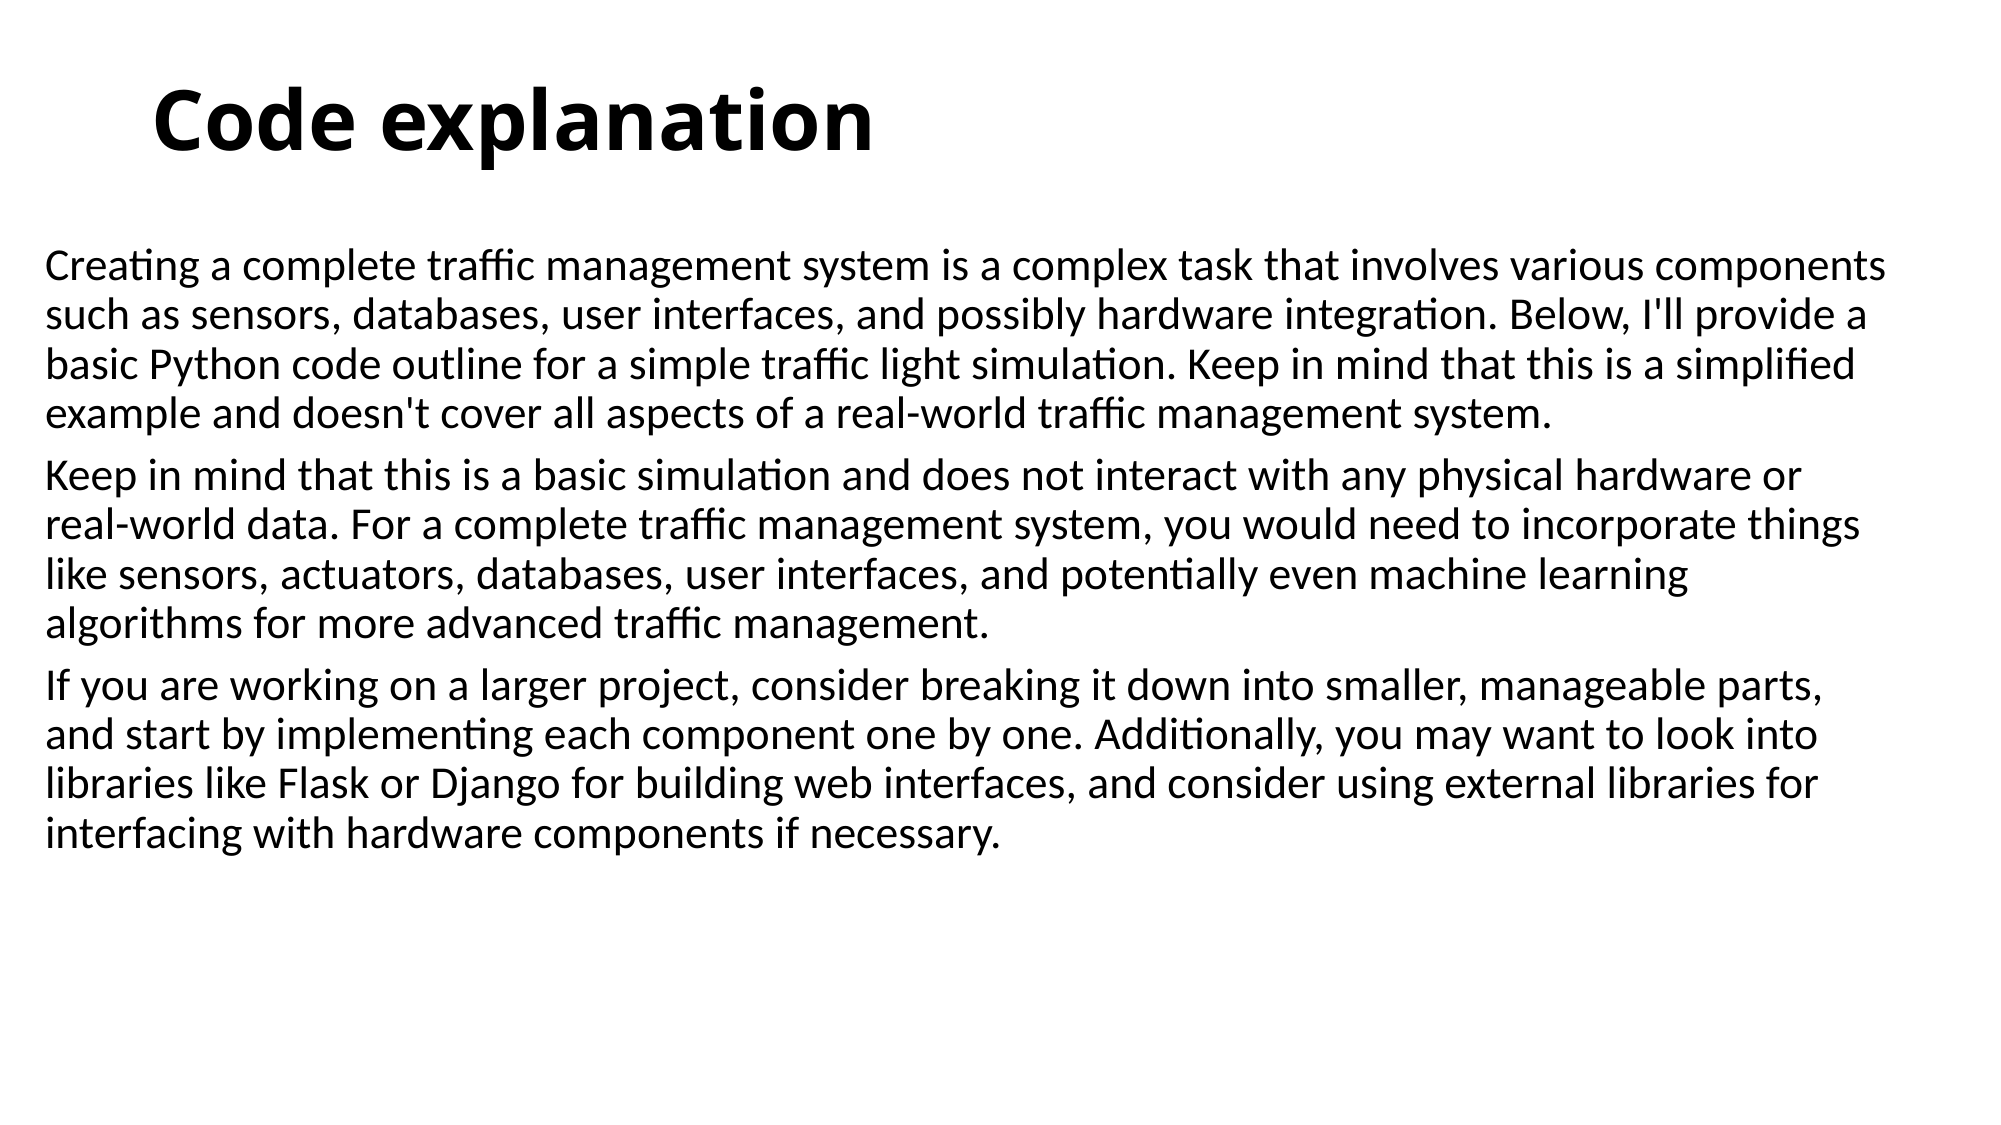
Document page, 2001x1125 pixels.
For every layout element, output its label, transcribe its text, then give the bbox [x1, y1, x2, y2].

title Code explanation [136, 111, 1862, 176]
list Creating a complete traffic management system is a complex task that involves various components such as sensors, databases, user interfaces, and possibly hardware integration. Below, I'll provide a basic Python code outline for a simple traffic light simulation. Keep in mind that this is a simplified example and doesn't cover all aspects of a real-world traffic management system. Keep in mind that this is a basic simulation and does not interact with any physical hardware or real-world data. For a complete traffic management system, you would need to incorporate things like sensors, actuators, databases, user interfaces, and potentially even machine learning algorithms for more advanced traffic management. If you are working on a larger project, consider breaking it down into smaller, manageable parts, and start by implementing each component one by one. Additionally, you may want to look into libraries like Flask or Django for building web interfaces, and consider using external libraries for interfacing with hardware components if necessary. [30, 233, 1905, 993]
